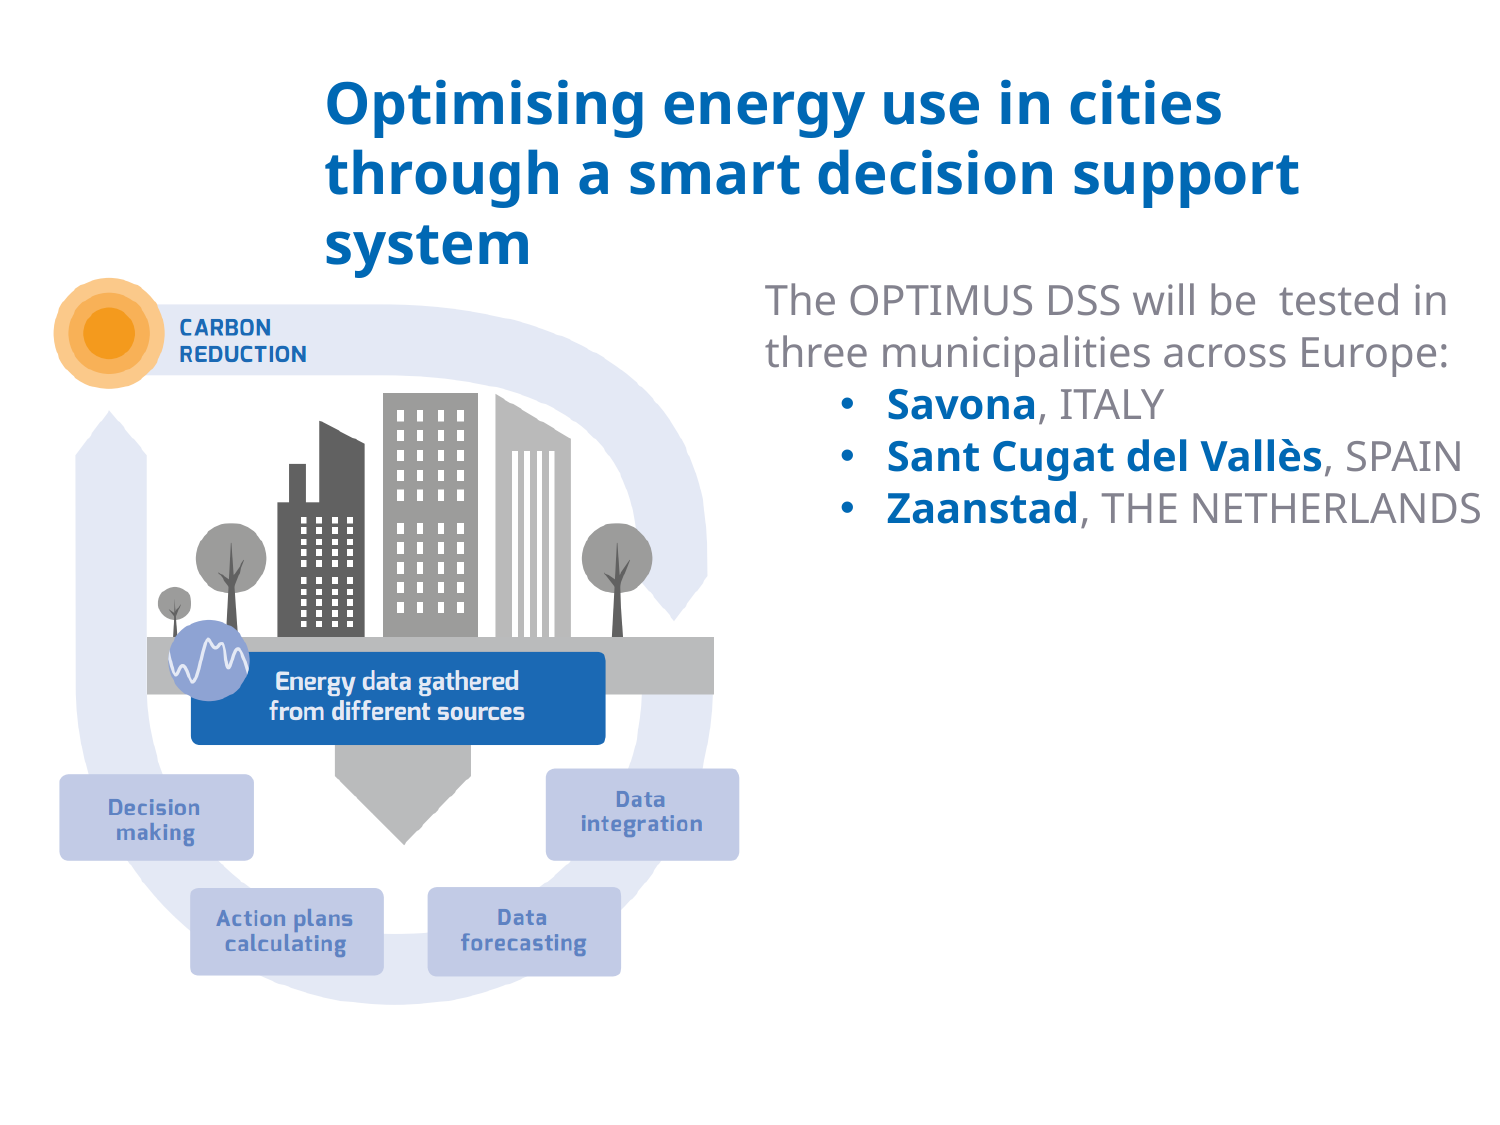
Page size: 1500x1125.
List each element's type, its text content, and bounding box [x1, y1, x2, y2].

picture [52, 271, 749, 1012]
text_box Optimising energy use in cities through a smart decision support system [289, 58, 1447, 271]
text_box The OPTIMUS DSS will be tested in three municipalities across Europe: Savona, ITALY Sant Cugat del Vallès, SPAIN Zaanstad, THE NETHERLANDS [749, 264, 1500, 540]
